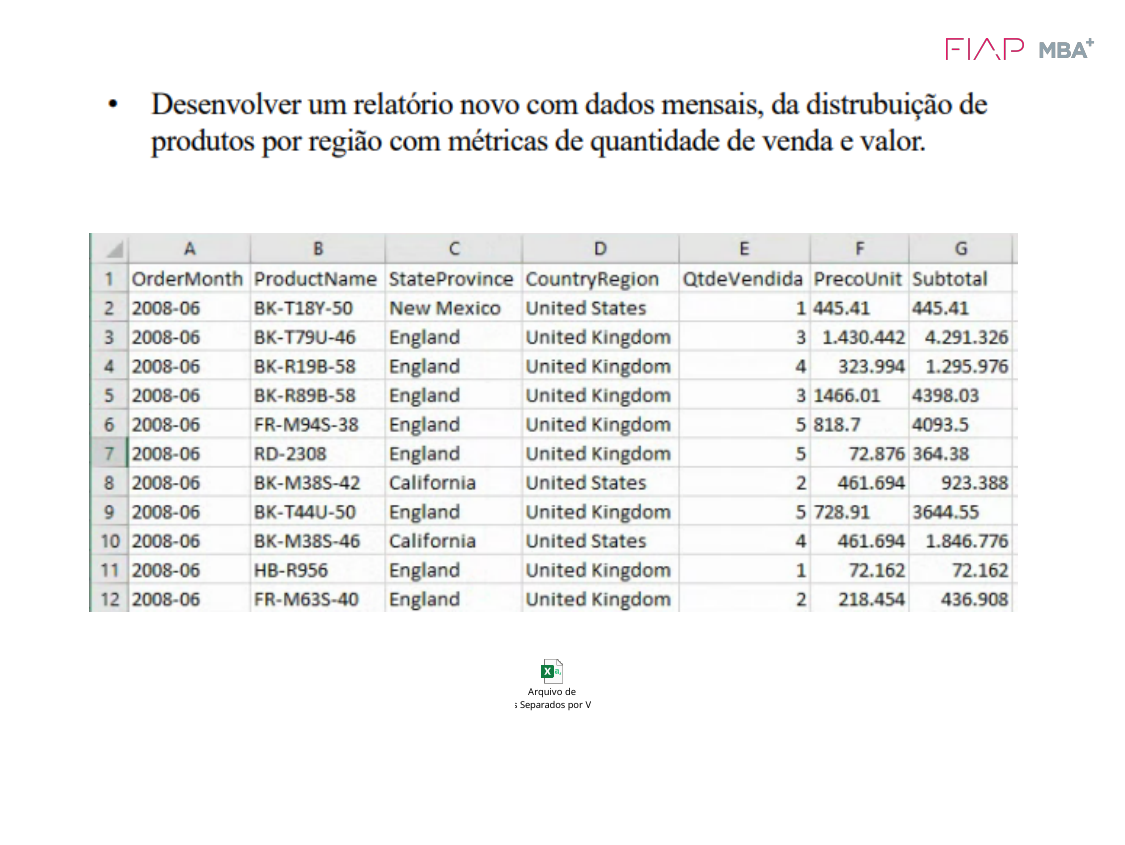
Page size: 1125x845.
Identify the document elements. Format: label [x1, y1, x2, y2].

picture [100, 85, 997, 165]
text_box [515, 657, 591, 724]
picture [946, 38, 1024, 60]
picture [88, 232, 1018, 612]
picture [1039, 36, 1095, 59]
